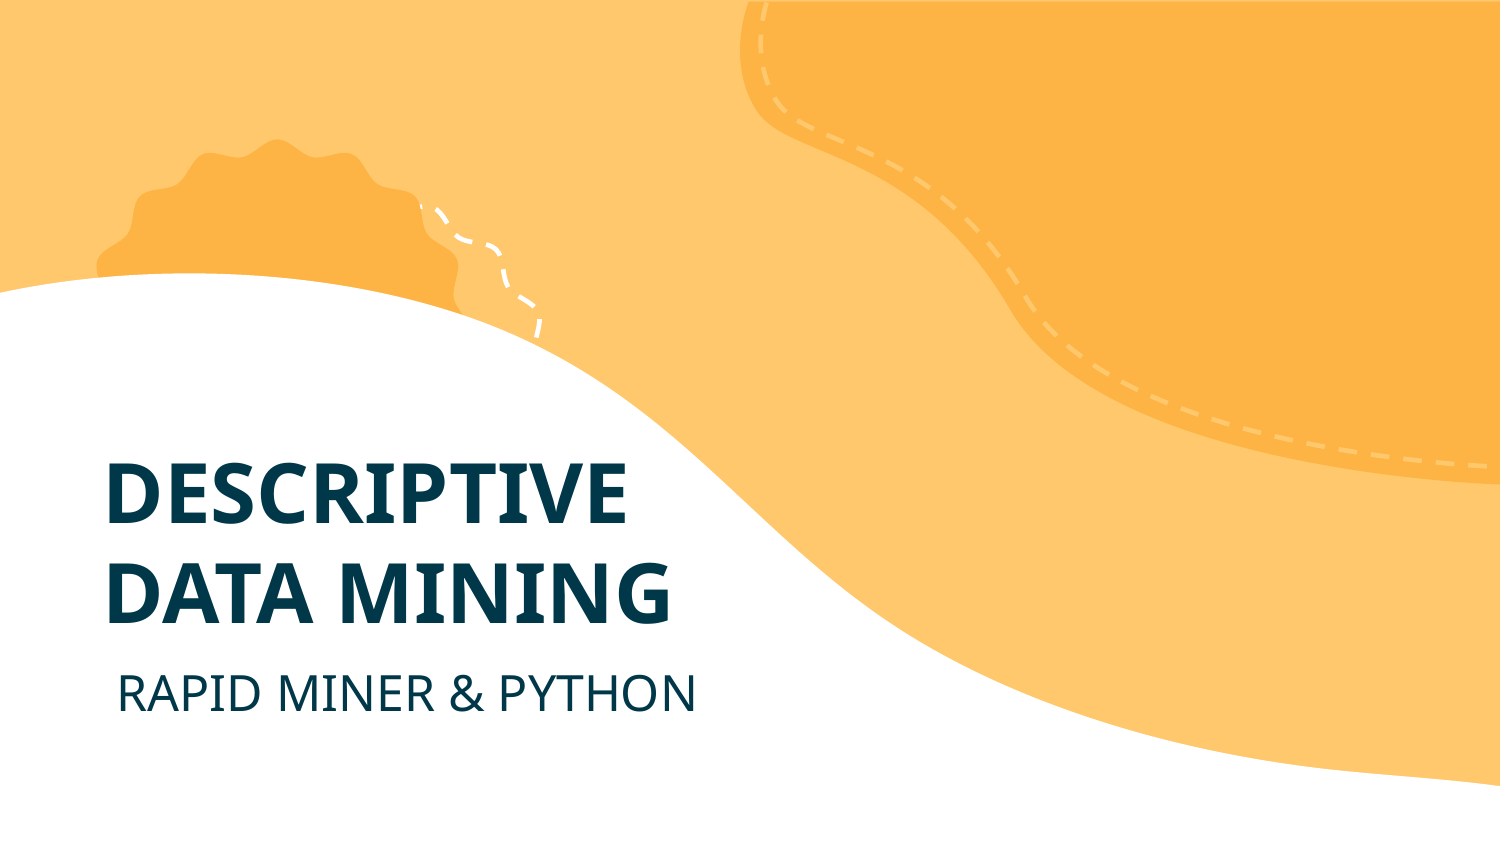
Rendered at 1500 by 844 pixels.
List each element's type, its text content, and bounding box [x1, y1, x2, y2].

subtitle RAPID MINER & PYTHON [101, 646, 807, 740]
title DESCRIPTIVE DATA MINING [87, 424, 818, 659]
